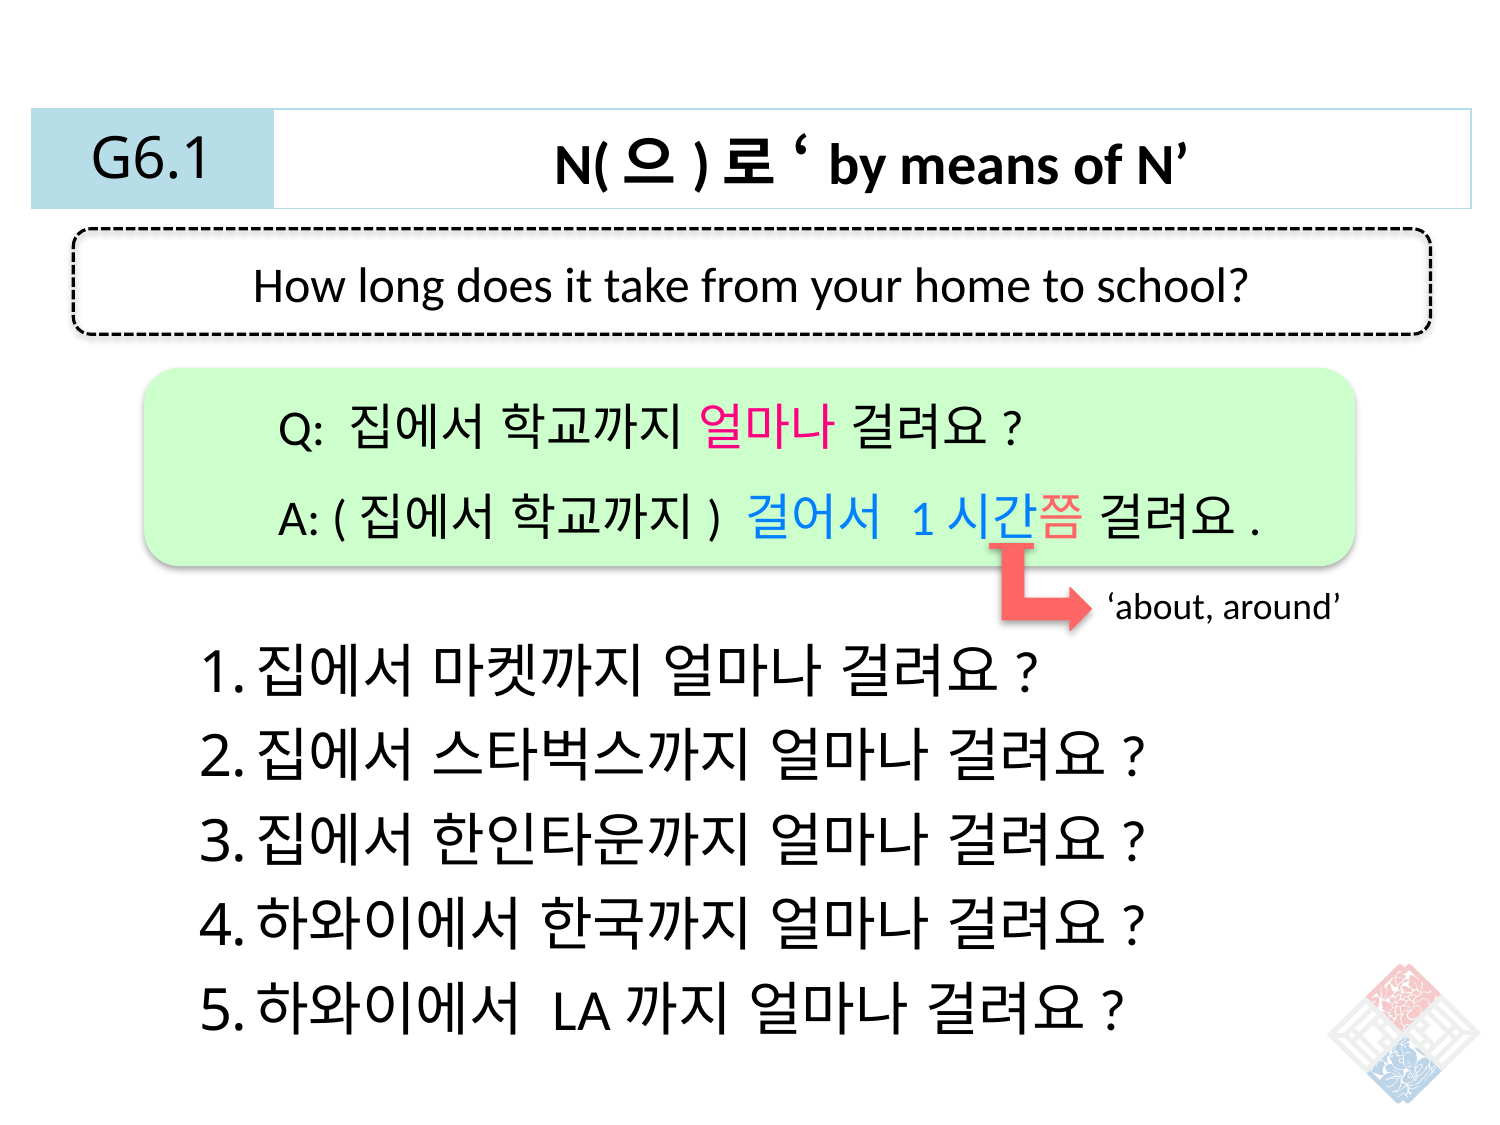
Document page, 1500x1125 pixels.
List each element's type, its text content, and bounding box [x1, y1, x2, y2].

text_box How long does it take from your home to school? [88, 245, 1416, 321]
text_box [1029, 370, 1353, 564]
text_box Q: 집에서 학교까지 얼마나 걸려요? A: (집에서 학교까지) 걸어서 1시간쯤 걸려요. [263, 358, 1281, 554]
table_header G6.1 [32, 110, 272, 208]
table_header N(으)로 ‘by means of N’ [274, 110, 1470, 208]
text_box ‘about, around’ [1091, 574, 1365, 611]
text_box [1001, 555, 1091, 611]
text_box [72, 227, 1432, 336]
text_box 집에서 마켓까지 얼마나 걸려요? 집에서 스타벅스까지 얼마나 걸려요? 집에서 한인타운까지 얼마나 걸려요? 하와이에서 한국까지 얼마나 걸려요? 하와이에서 LA까지 얼마나 걸려요? [184, 611, 1477, 1050]
text_box [146, 370, 996, 564]
